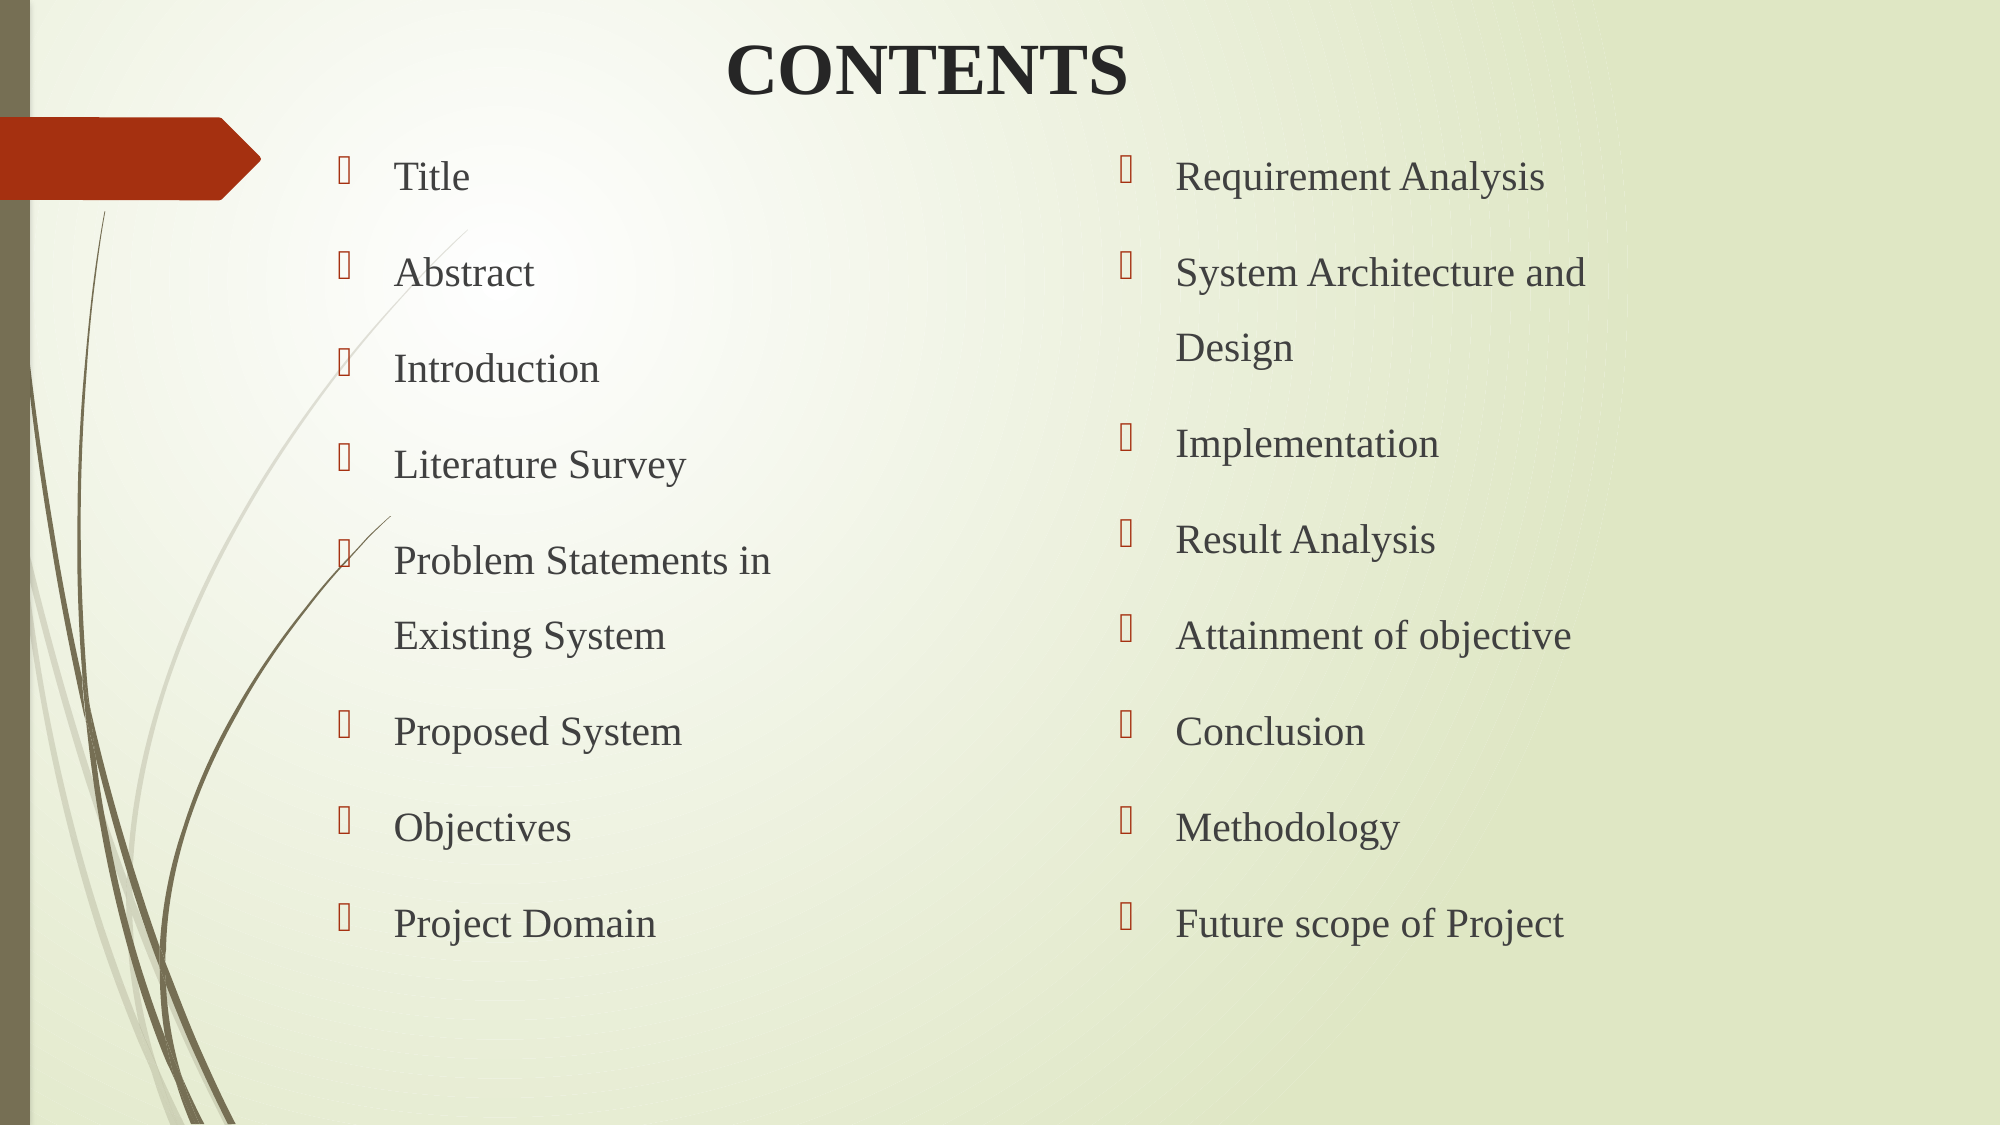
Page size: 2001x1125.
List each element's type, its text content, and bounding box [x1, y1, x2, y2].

title CONTENTS [45, 13, 1809, 117]
text_box Requirement Analysis System Architecture and Design Implementation Result Analysis Attainment of objective Conclusion Methodology Future scope of Project [1104, 116, 1709, 1125]
list Title Abstract Introduction Literature Survey Problem Statements in Existing System Proposed System Objectives Project Domain [322, 116, 928, 1125]
